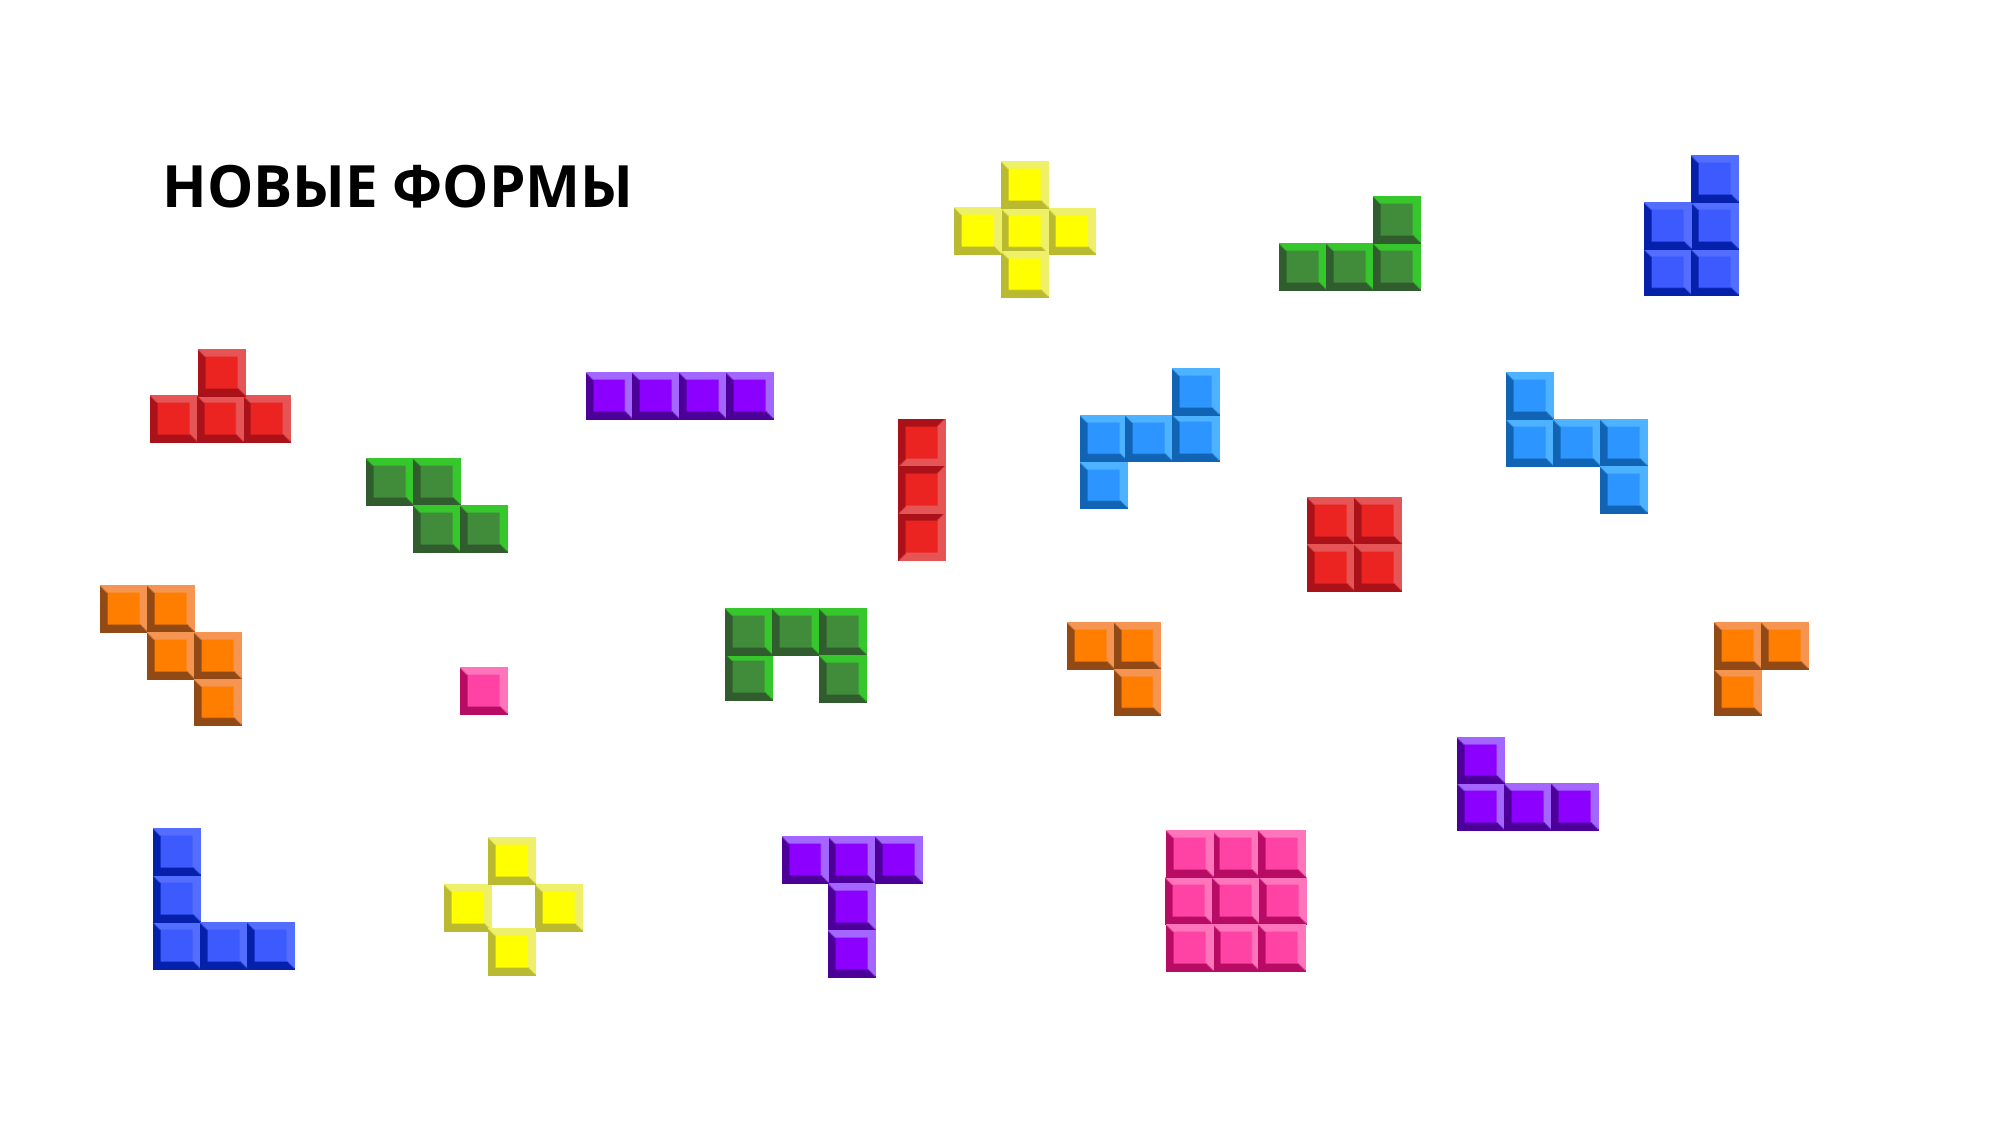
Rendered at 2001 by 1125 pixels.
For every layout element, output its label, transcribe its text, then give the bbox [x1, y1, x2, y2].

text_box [1644, 155, 1739, 297]
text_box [1714, 622, 1809, 716]
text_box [1080, 368, 1220, 509]
picture [460, 667, 508, 715]
picture [898, 419, 946, 466]
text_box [782, 836, 923, 978]
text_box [444, 837, 583, 976]
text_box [954, 161, 1096, 298]
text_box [1279, 196, 1421, 291]
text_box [150, 349, 291, 443]
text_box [725, 608, 867, 703]
picture [898, 514, 946, 561]
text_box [586, 372, 774, 420]
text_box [100, 585, 242, 727]
title НОВЫЕ ФОРМЫ [147, 22, 1160, 228]
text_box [153, 828, 295, 970]
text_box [1457, 737, 1599, 831]
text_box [1307, 497, 1402, 592]
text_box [1067, 622, 1161, 716]
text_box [1506, 372, 1648, 514]
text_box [366, 458, 508, 553]
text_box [851, 466, 993, 514]
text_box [1165, 830, 1307, 972]
